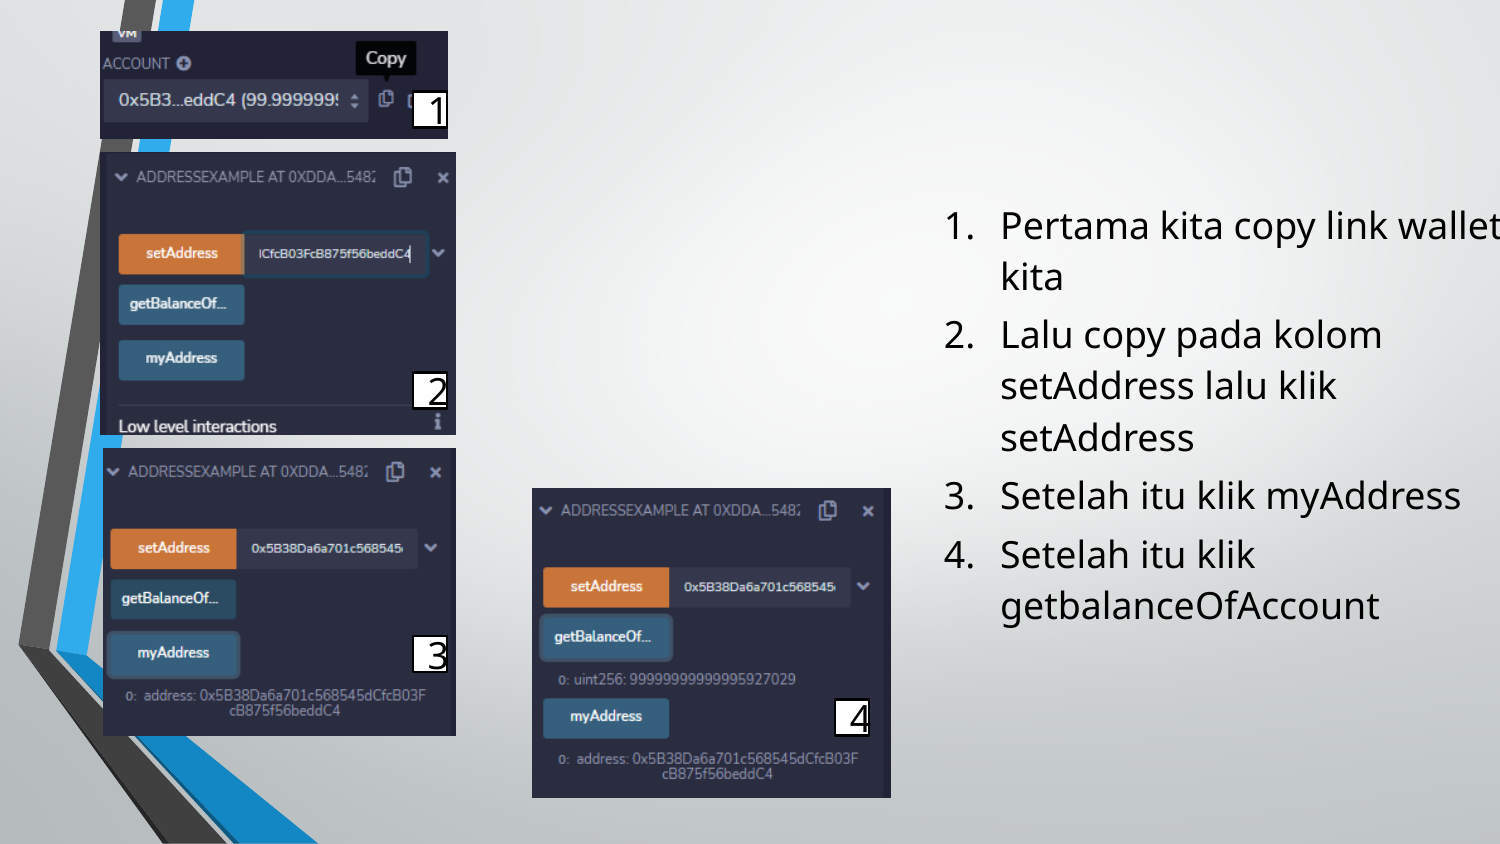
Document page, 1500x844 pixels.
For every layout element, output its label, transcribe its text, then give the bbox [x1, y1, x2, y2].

picture [99, 31, 448, 139]
text_box Pertama kita copy link wallet kita Lalu copy pada kolom setAddress lalu klik setAddress Setelah itu klik myAddress Setelah itu klik getbalanceOfAccount [929, 192, 1500, 844]
picture [531, 488, 891, 799]
picture [99, 152, 457, 435]
picture [103, 448, 457, 736]
